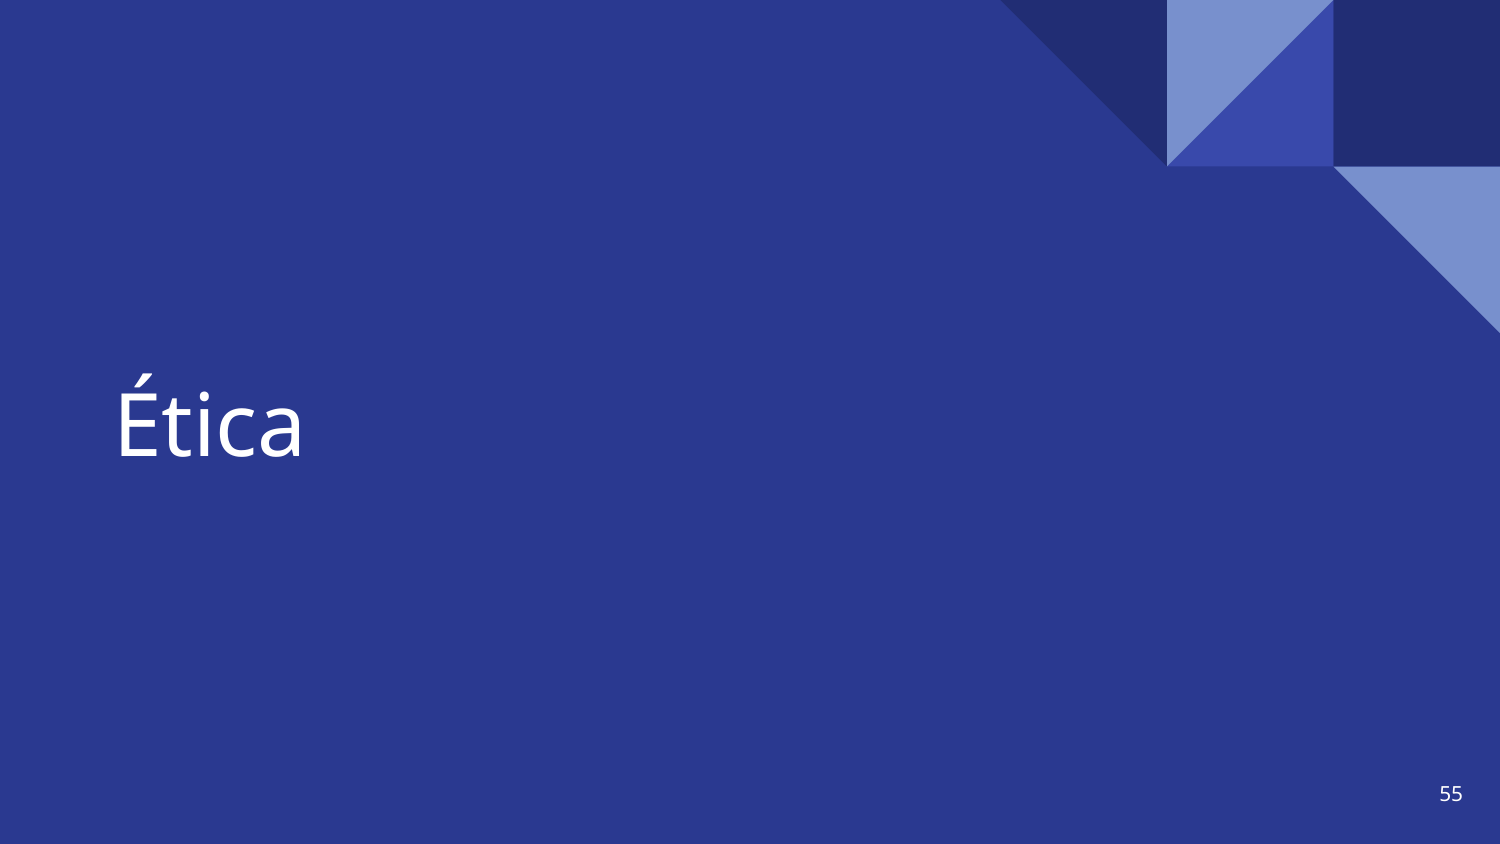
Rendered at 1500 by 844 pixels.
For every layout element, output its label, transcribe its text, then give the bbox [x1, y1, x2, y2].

slide_number 55 [1387, 762, 1478, 828]
title Ética [98, 353, 1447, 491]
